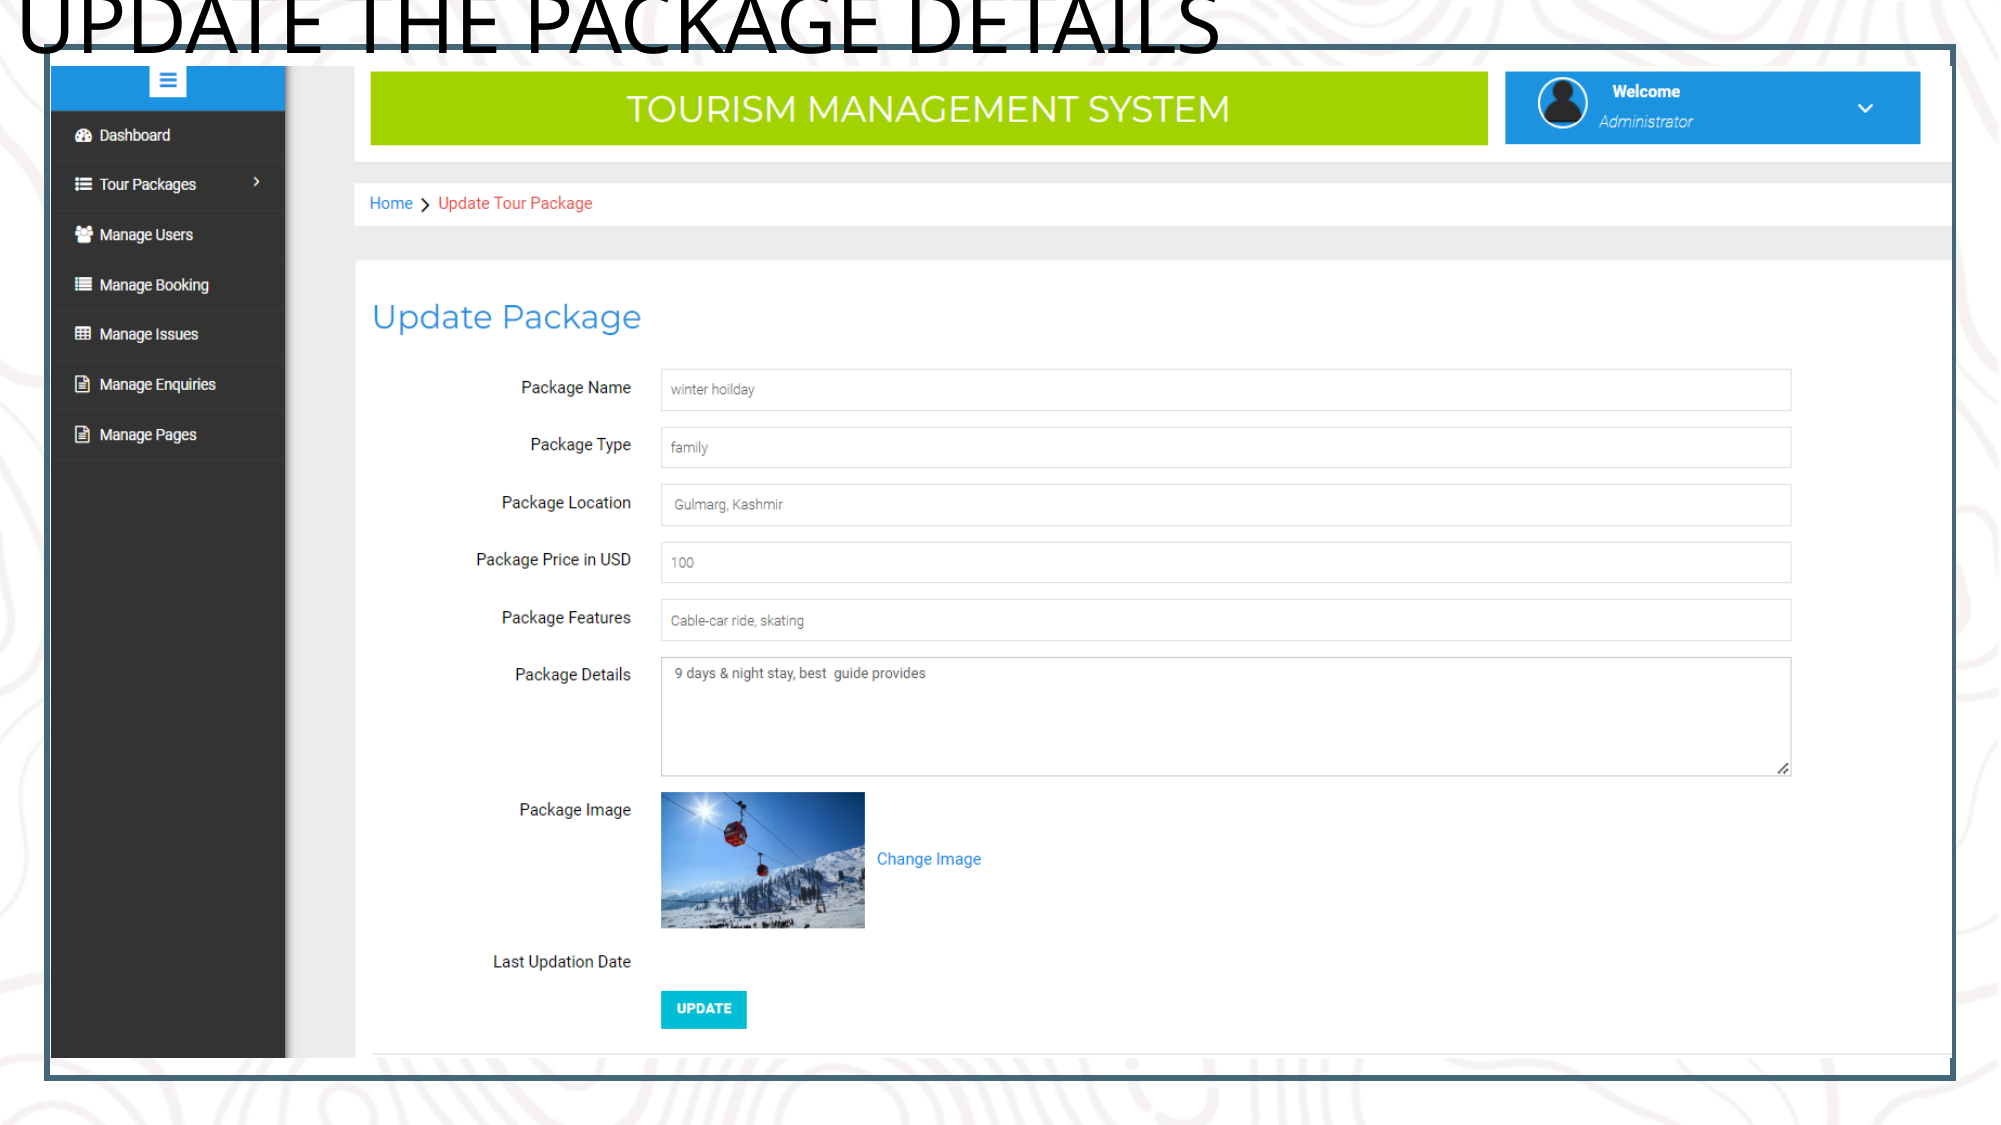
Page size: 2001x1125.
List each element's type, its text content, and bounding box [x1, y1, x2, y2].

title Update the package details [15, 0, 1833, 189]
picture [51, 66, 1952, 1058]
